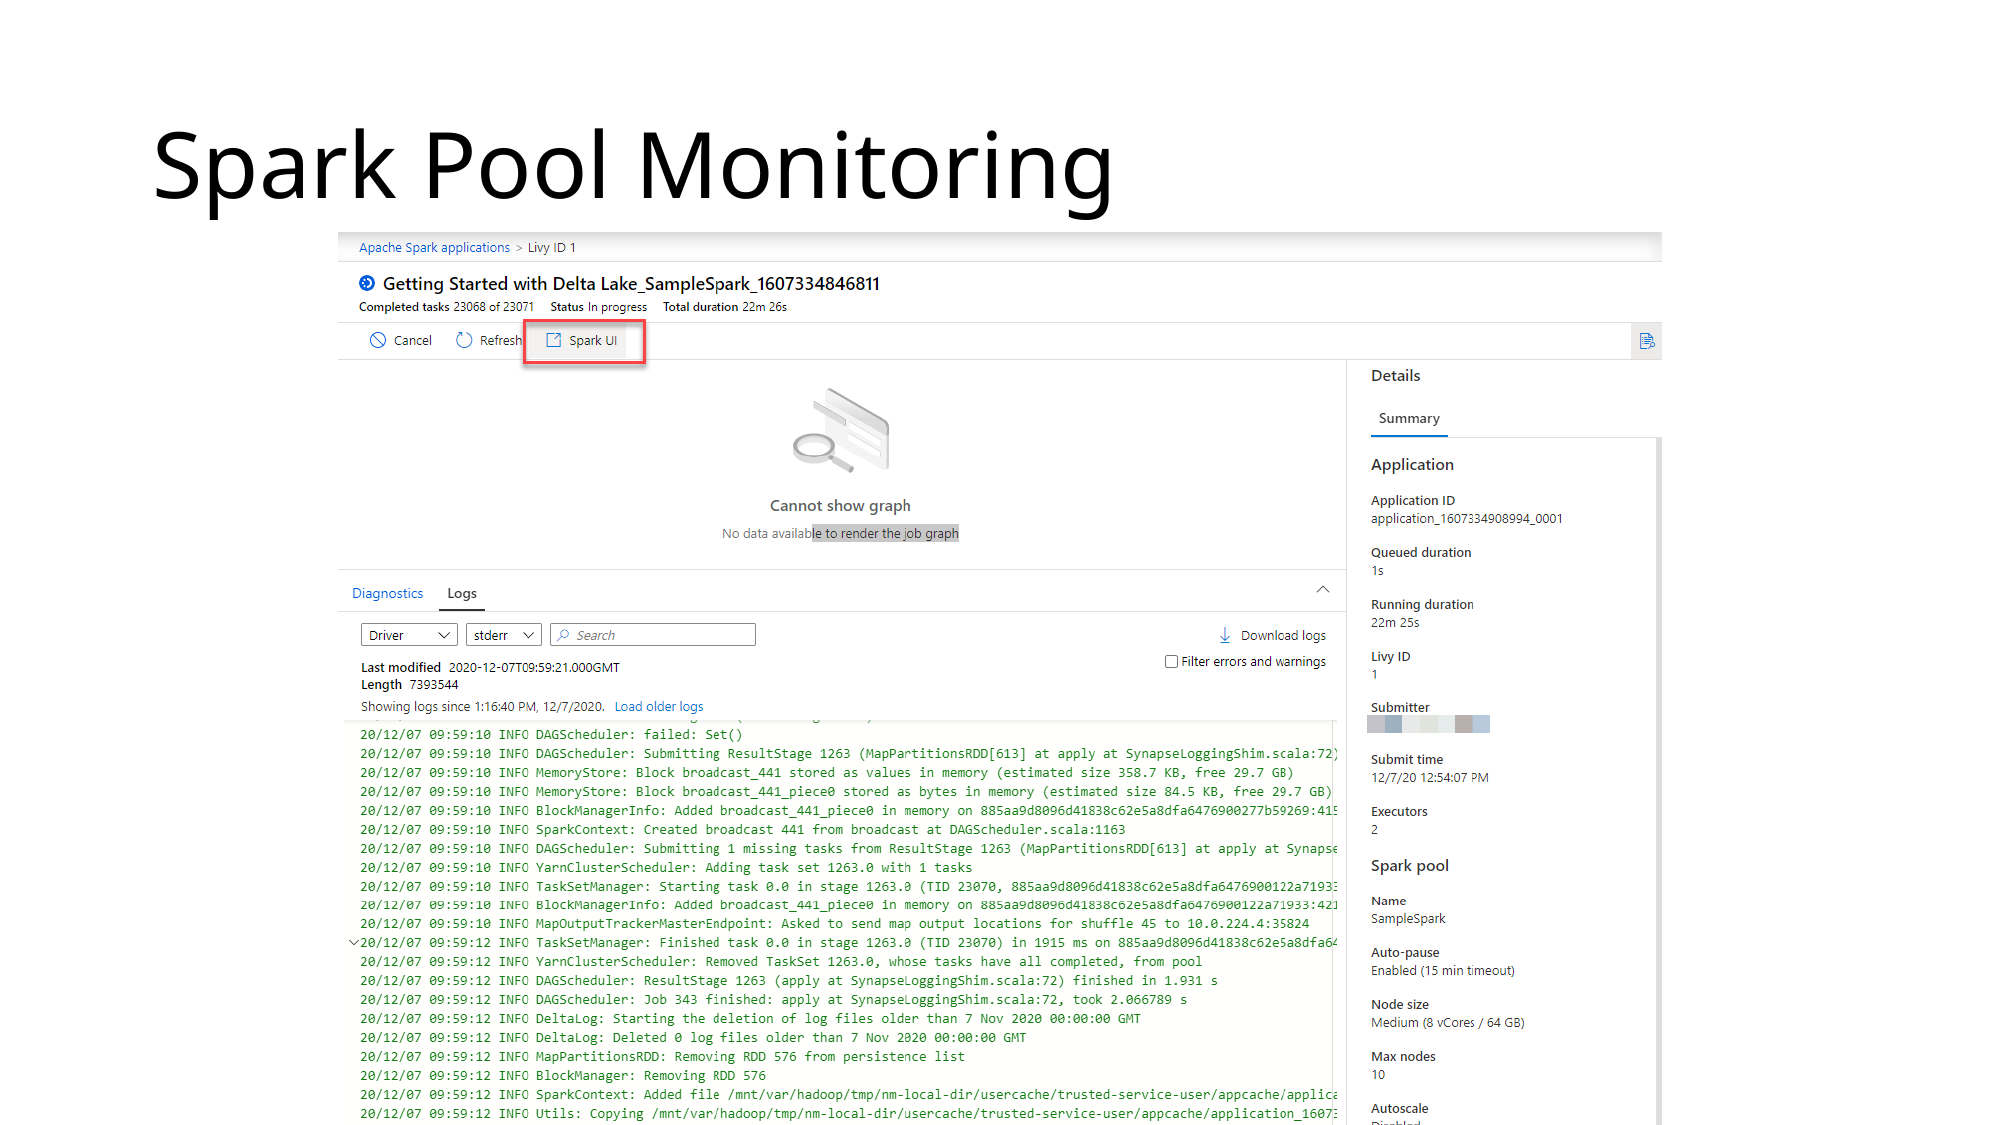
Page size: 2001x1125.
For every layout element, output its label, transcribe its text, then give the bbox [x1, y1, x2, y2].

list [337, 232, 1662, 1125]
title Spark Pool Monitoring [137, 59, 1863, 278]
